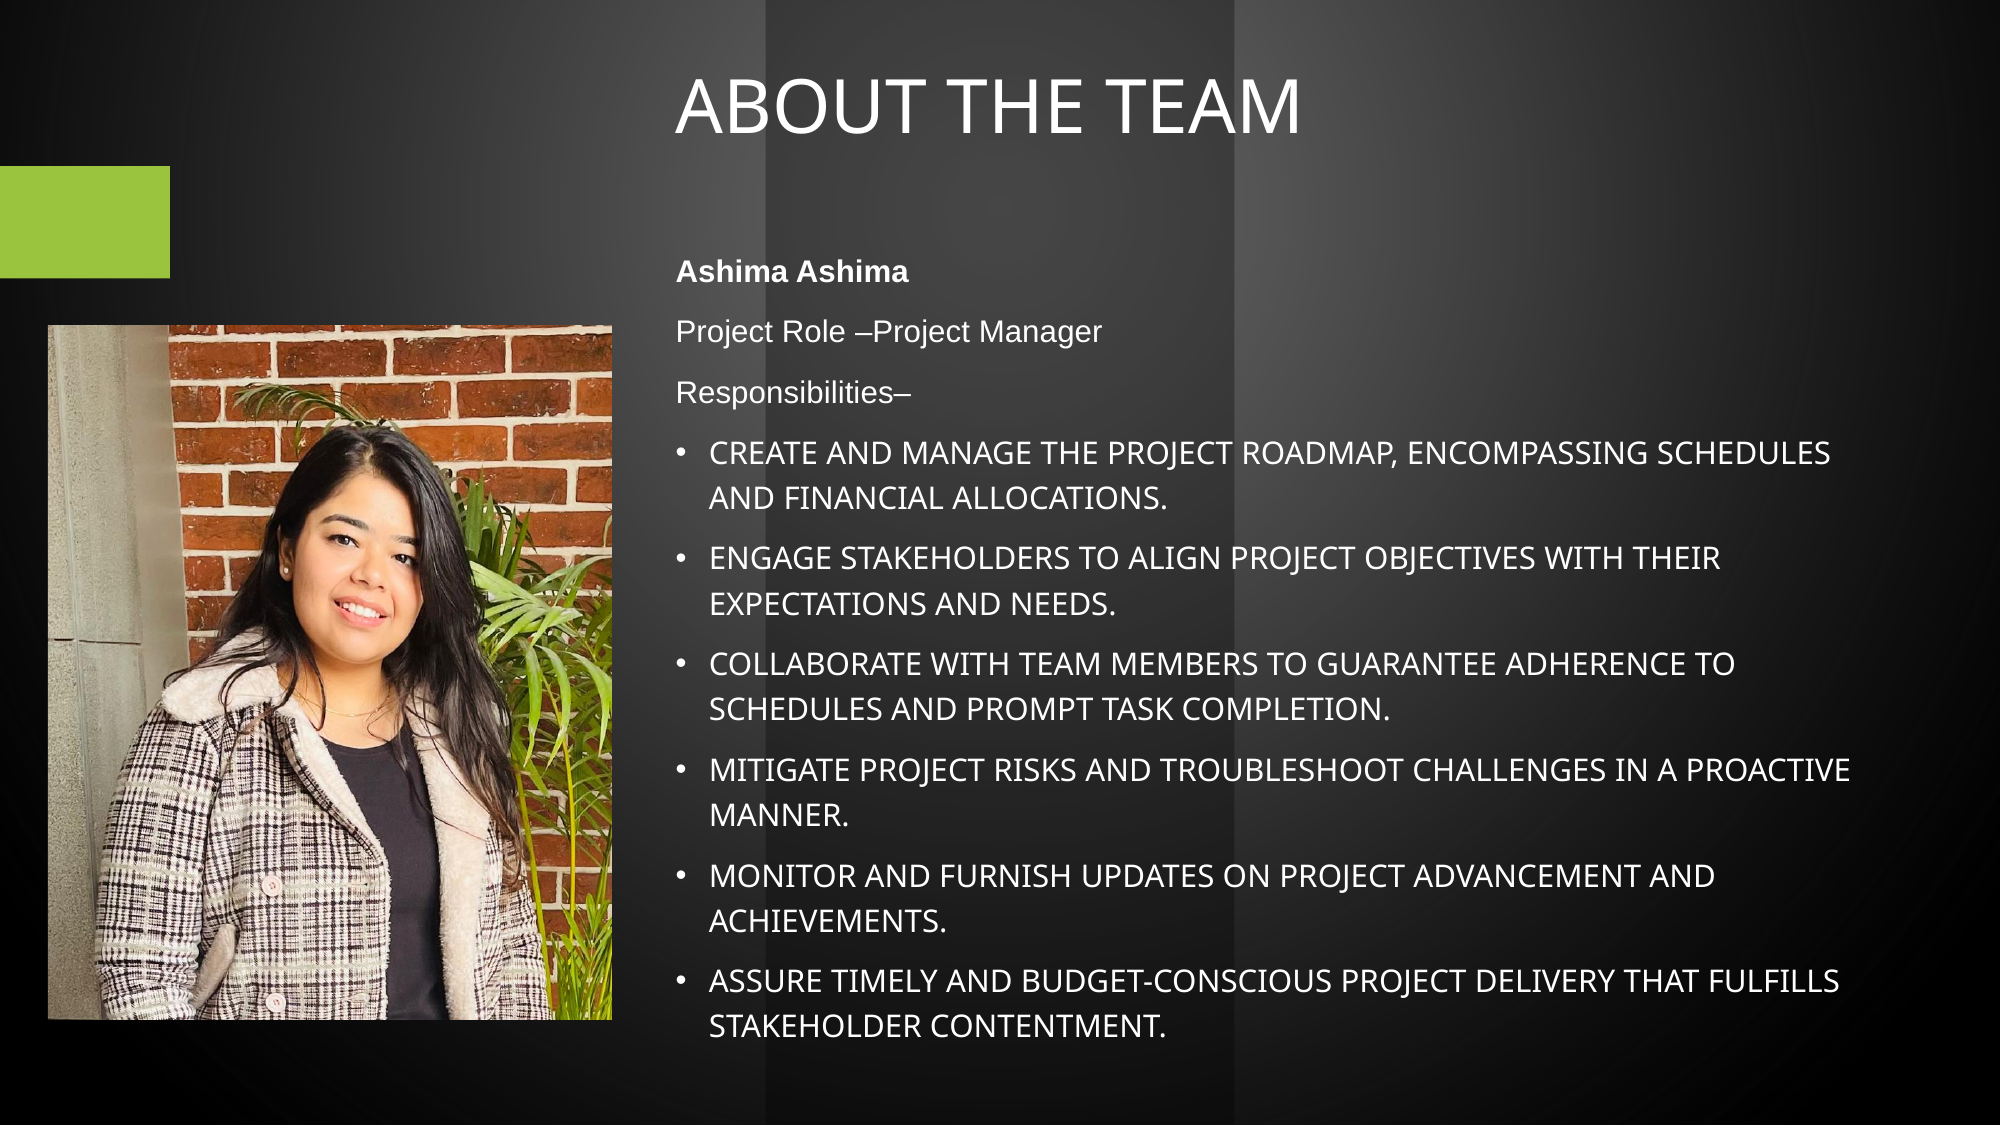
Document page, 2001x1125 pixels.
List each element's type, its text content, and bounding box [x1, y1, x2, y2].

title About the team [149, 27, 1851, 191]
picture [0, 0, 2000, 1125]
list Ashima Ashima Project Role –Project Manager Responsibilities– Create and manage the project roadmap, encompassing schedules and financial allocations. Engage stakeholders to align project objectives with their expectations and needs. Collaborate with team members to guarantee adherence to schedules and prompt task completion. Mitigate project risks and troubleshoot challenges in a proactive manner. Monitor and furnish updates on project advancement and achievements. Assure timely and budget-conscious project delivery that fulfills stakeholder contentment. [660, 235, 1909, 1056]
